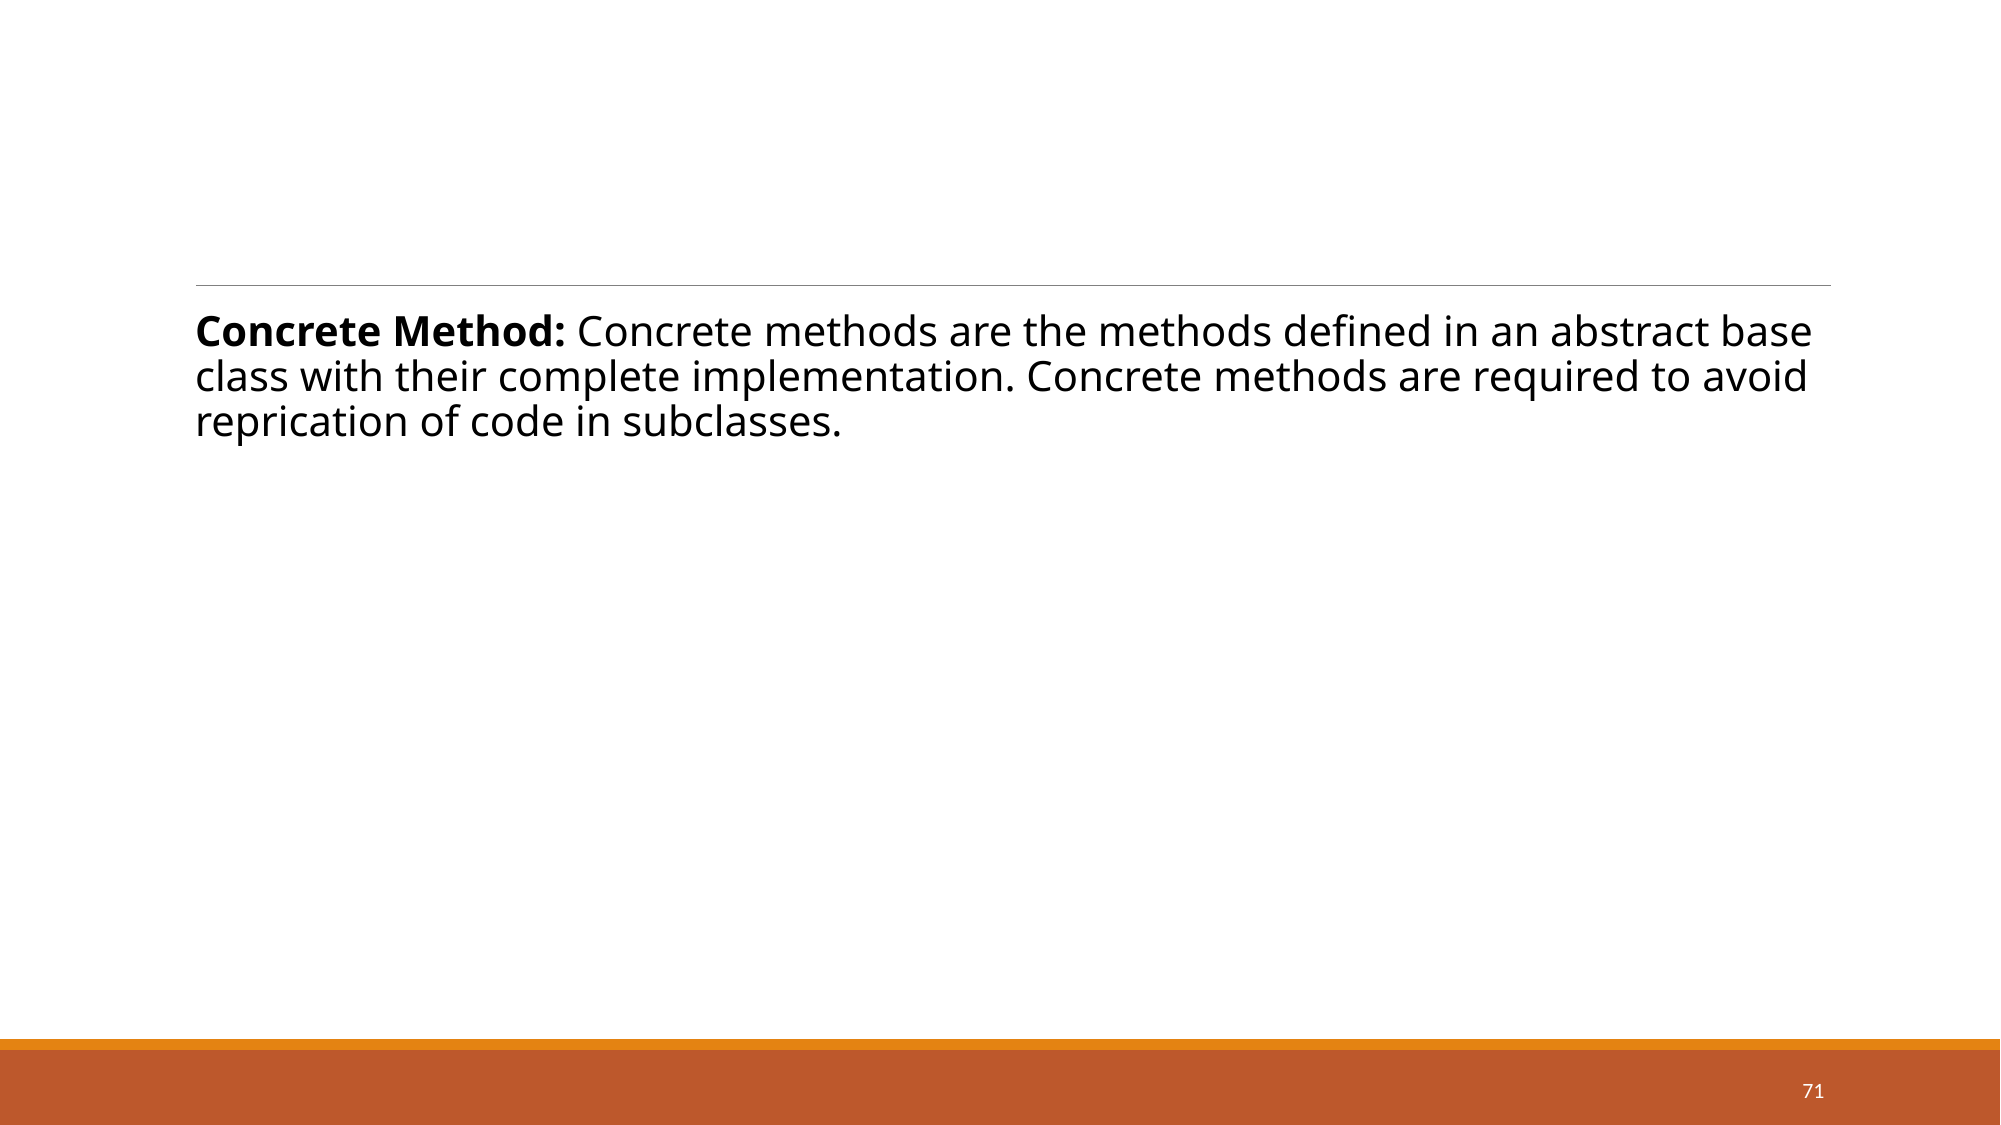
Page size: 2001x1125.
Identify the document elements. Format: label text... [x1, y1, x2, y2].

list Concrete Method: Concrete methods are the methods defined in an abstract base class with their complete implementation. Concrete methods are required to avoid reprication of code in subclasses. [180, 302, 1830, 963]
slide_number 71 [1624, 1059, 1840, 1120]
